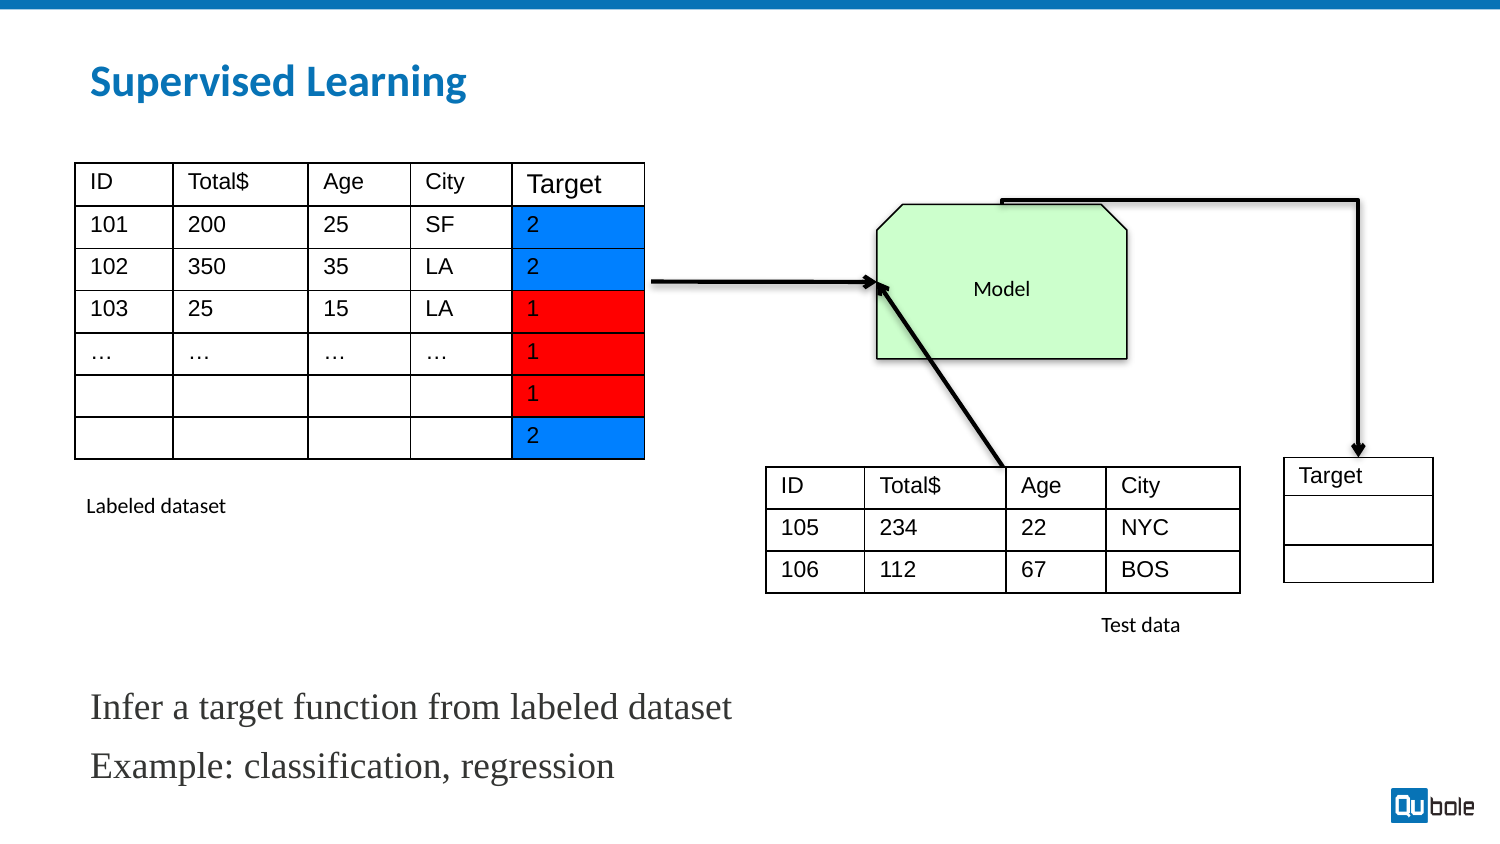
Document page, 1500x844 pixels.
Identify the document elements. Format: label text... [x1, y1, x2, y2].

table_cell 112 [865, 552, 1005, 592]
table_cell 1 [513, 334, 644, 374]
text_box Labeled dataset [75, 486, 309, 538]
table_cell [1285, 496, 1432, 544]
table_header Age [309, 164, 410, 205]
table_cell 2 [513, 249, 644, 290]
list Infer a target function from labeled dataset Example: classification, regression [75, 667, 1425, 810]
table_cell 2 [513, 207, 644, 248]
table_header Age [1007, 468, 1105, 508]
table_cell … [174, 334, 307, 374]
table_header ID [76, 164, 172, 205]
text_box Model [876, 203, 1128, 360]
table_header City [411, 164, 511, 205]
table_cell 200 [174, 207, 307, 248]
table_cell BOS [1107, 552, 1239, 592]
table_header Total$ [865, 468, 1005, 508]
table_cell [76, 418, 172, 458]
table_header City [1107, 468, 1239, 508]
table_cell LA [411, 249, 511, 290]
table_cell 101 [76, 207, 172, 248]
table_cell [76, 376, 172, 416]
table_cell [309, 418, 410, 458]
table_cell [411, 418, 511, 458]
table_cell … [309, 334, 410, 374]
table_cell 1 [513, 376, 644, 416]
table_cell [309, 376, 410, 416]
table_cell 103 [76, 291, 172, 332]
table_cell 350 [174, 249, 307, 290]
table_cell [411, 376, 511, 416]
text_box Test data [1090, 604, 1240, 668]
table_cell 2 [513, 418, 644, 458]
table_cell 102 [76, 249, 172, 290]
table_header Target [1285, 458, 1432, 495]
table_cell 35 [309, 249, 410, 290]
table_cell 22 [1007, 510, 1105, 550]
table_cell 1 [513, 291, 644, 332]
table_cell [1285, 546, 1432, 582]
table_header Target [513, 164, 644, 205]
table_cell 234 [865, 510, 1005, 550]
table_cell LA [411, 291, 511, 332]
table_header ID [767, 468, 864, 508]
table_cell 67 [1007, 552, 1105, 592]
table_cell … [76, 334, 172, 374]
table_header Total$ [174, 164, 307, 205]
picture [1391, 788, 1474, 823]
table_cell 106 [767, 552, 864, 592]
table_cell 105 [767, 510, 864, 550]
table_cell 25 [309, 207, 410, 248]
table_cell NYC [1107, 510, 1239, 550]
title Supervised Learning [75, 36, 1425, 122]
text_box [1126, 281, 1359, 458]
table_cell 15 [309, 291, 410, 332]
table_cell [174, 376, 307, 416]
table_cell [174, 418, 307, 458]
table_cell … [411, 334, 511, 374]
table_cell 25 [174, 291, 307, 332]
table_cell SF [411, 207, 511, 248]
